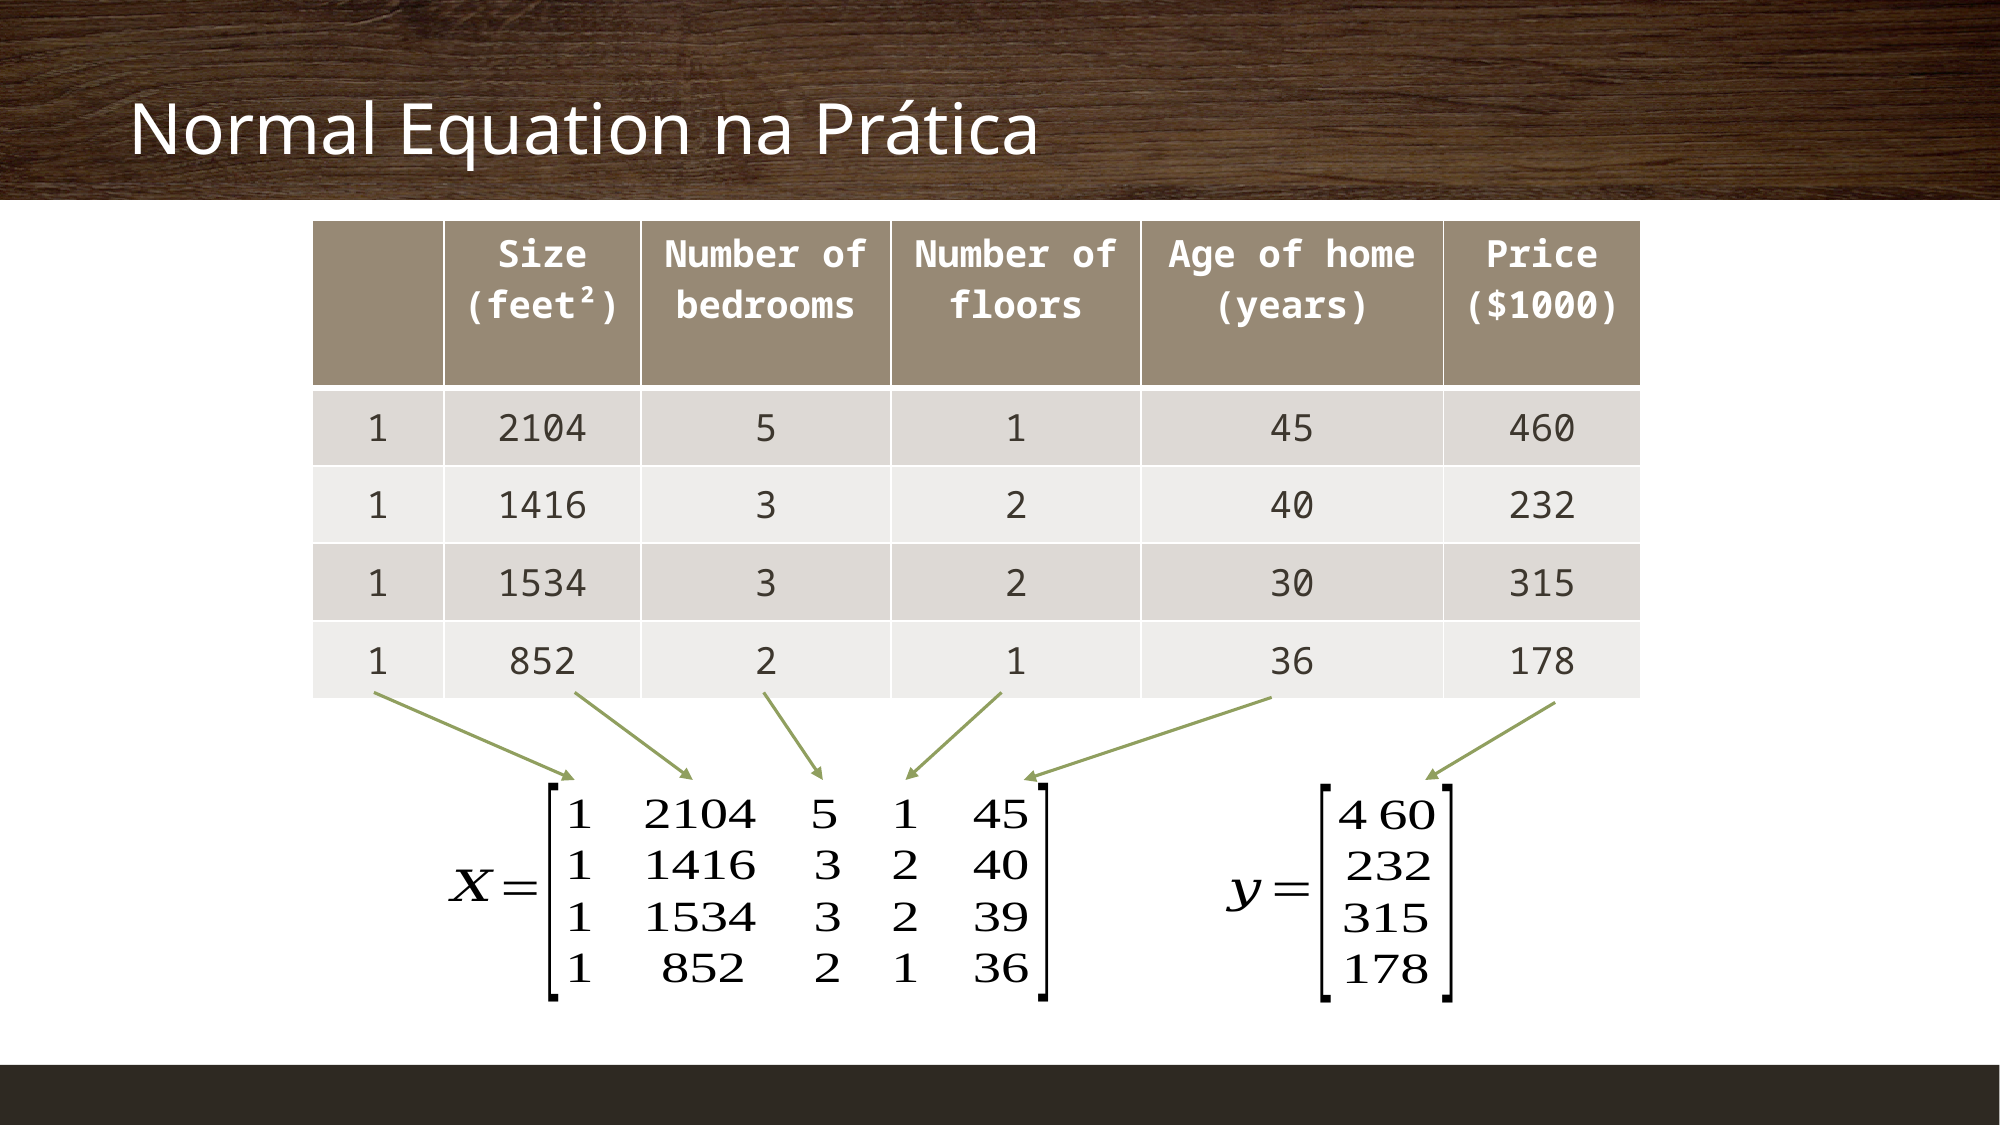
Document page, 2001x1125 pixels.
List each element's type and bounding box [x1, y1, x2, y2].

text_box [373, 692, 574, 780]
text_box [1425, 702, 1556, 780]
text_box [574, 692, 693, 780]
picture [0, 0, 2000, 200]
text_box [763, 692, 823, 780]
text_box [905, 692, 1002, 780]
text_box [1023, 697, 1272, 780]
